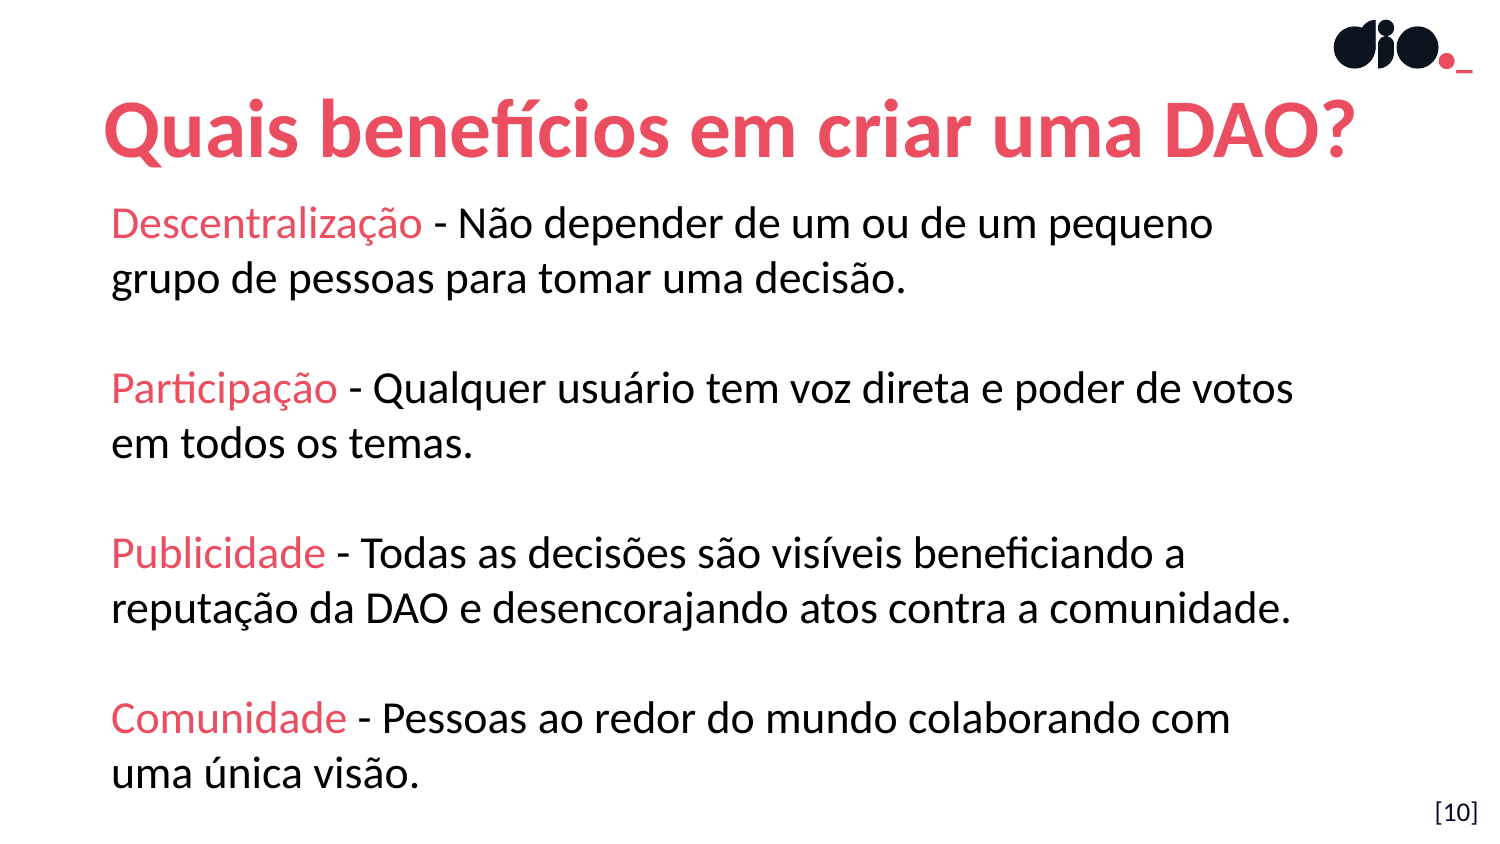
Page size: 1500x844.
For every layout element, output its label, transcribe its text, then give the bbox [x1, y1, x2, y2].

text_box Descentralização - Não depender de um ou de um pequeno grupo de pessoas para tomar uma decisão. Participação - Qualquer usuário tem voz direta e poder de votos em todos os temas. Publicidade - Todas as decisões são visíveis beneficiando a reputação da DAO e desencorajando atos contra a comunidade. Comunidade - Pessoas ao redor do mundo colaborando com uma única visão. [96, 185, 1331, 805]
slide_number [10] [1403, 779, 1494, 844]
picture [1333, 19, 1473, 74]
text_box Quais benefícios em criar uma DAO? [88, 46, 1404, 186]
